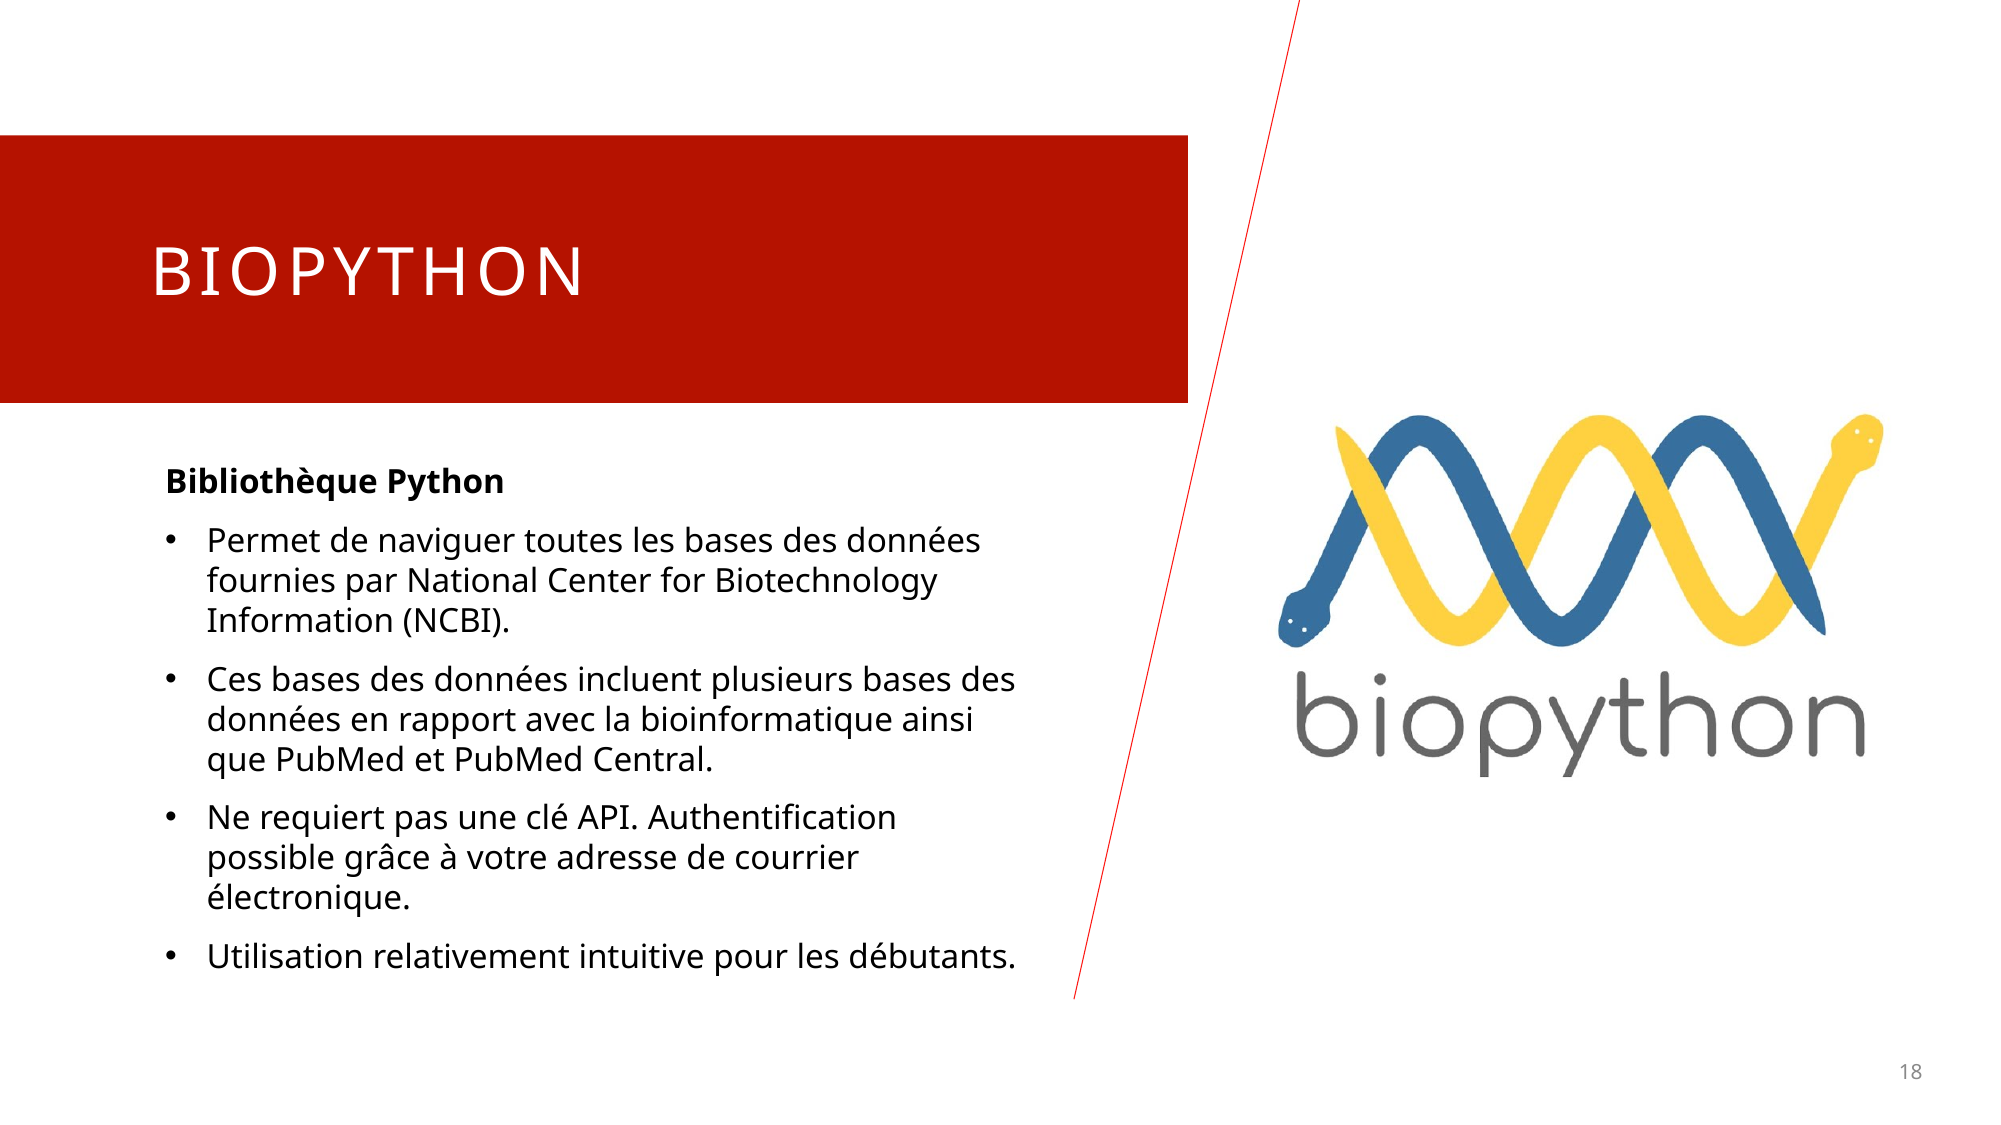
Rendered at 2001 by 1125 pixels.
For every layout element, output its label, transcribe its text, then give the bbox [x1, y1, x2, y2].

title BioPython [0, 135, 1188, 403]
picture [1262, 402, 1897, 797]
slide_number 18 [1684, 1042, 1938, 1103]
list Bibliothèque Python Permet de naviguer toutes les bases des données fournies par National Center for Biotechnology Information (NCBI). Ces bases des données incluent plusieurs bases des données en rapport avec la bioinformatique ainsi que PubMed et PubMed Central. Ne requiert pas une clé API. Authentification possible grâce à votre adresse de courrier électronique. Utilisation relativement intuitive pour les débutants. [150, 453, 1042, 995]
